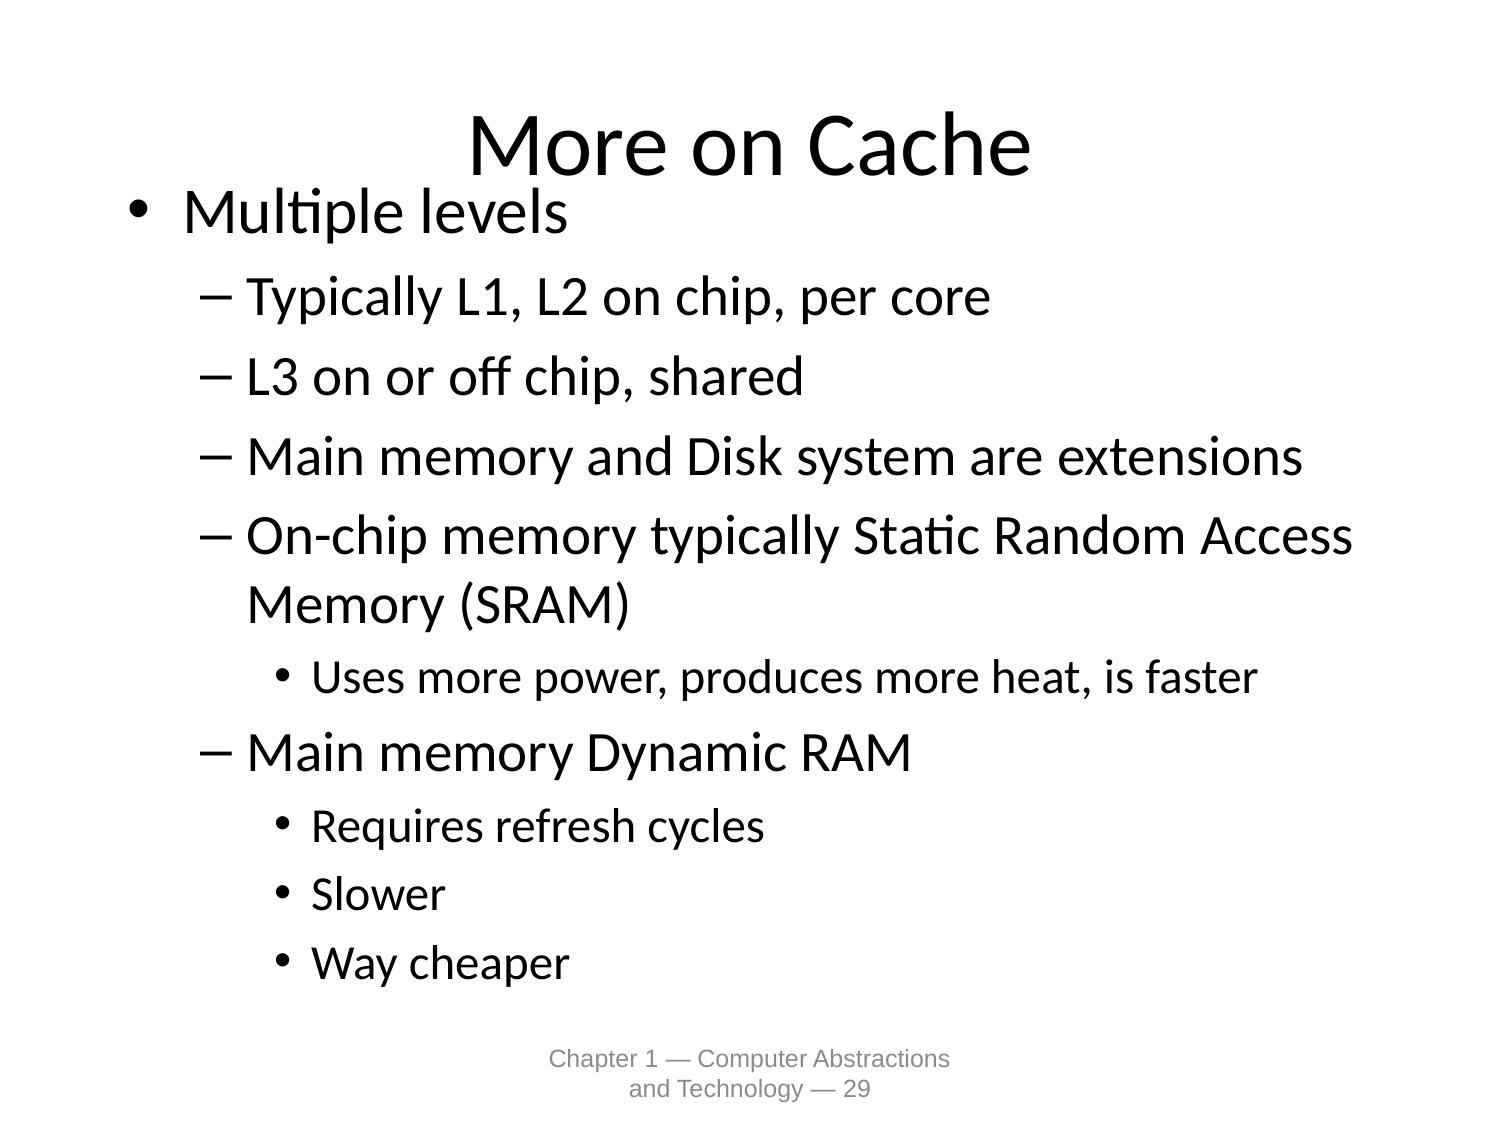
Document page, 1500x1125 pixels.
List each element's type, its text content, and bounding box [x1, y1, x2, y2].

title More on Cache [75, 45, 1425, 233]
list Multiple levels Typically L1, L2 on chip, per core L3 on or off chip, shared Main memory and Disk system are extensions On-chip memory typically Static Random Access Memory (SRAM) Uses more power, produces more heat, is faster Main memory Dynamic RAM Requires refresh cycles Slower Way cheaper [112, 160, 1469, 1000]
footer Chapter 1 — Computer Abstractions and Technology — 29 [512, 1042, 988, 1103]
